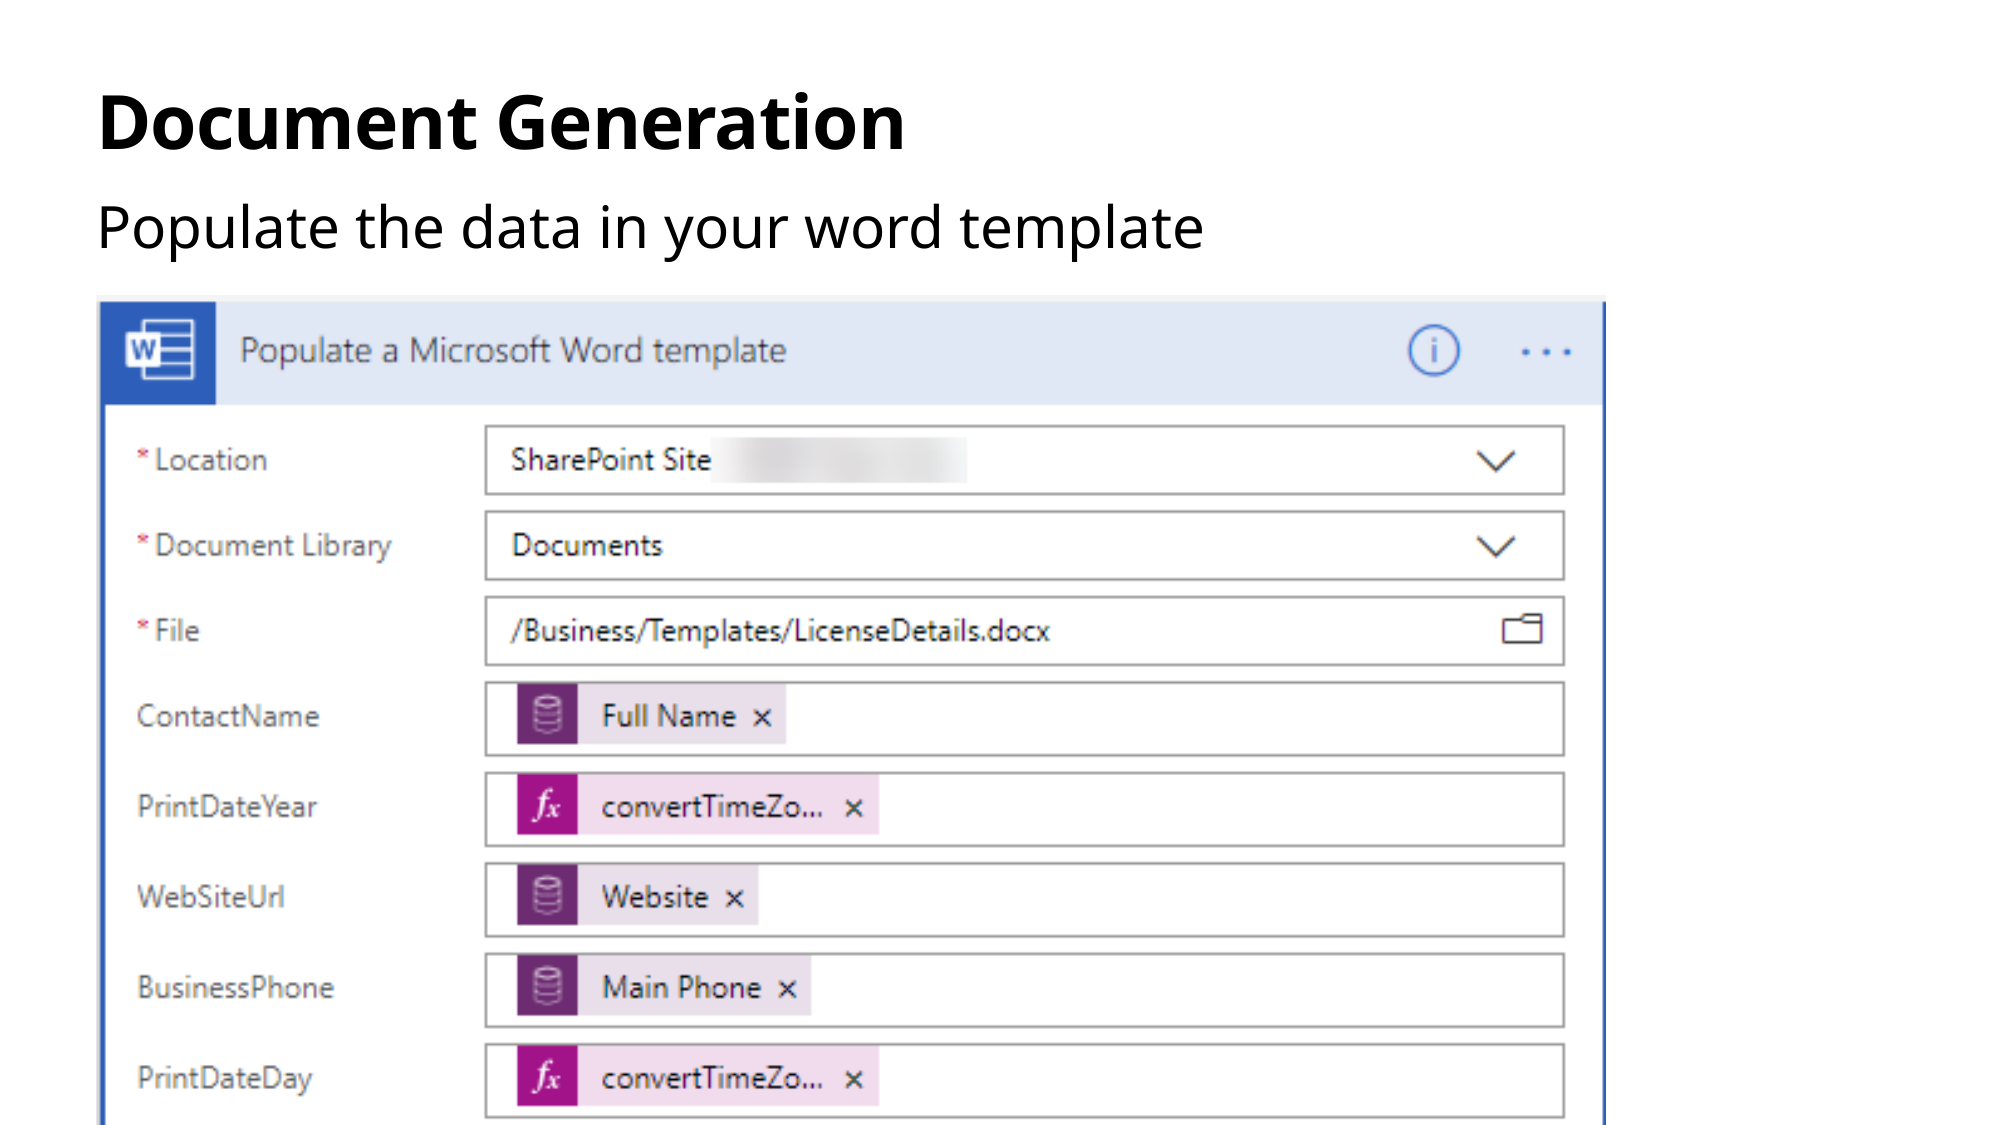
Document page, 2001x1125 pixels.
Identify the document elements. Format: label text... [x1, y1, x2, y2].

picture [96, 295, 1607, 1125]
list Populate the data in your word template [96, 190, 1904, 346]
title Document Generation [96, 75, 1904, 166]
